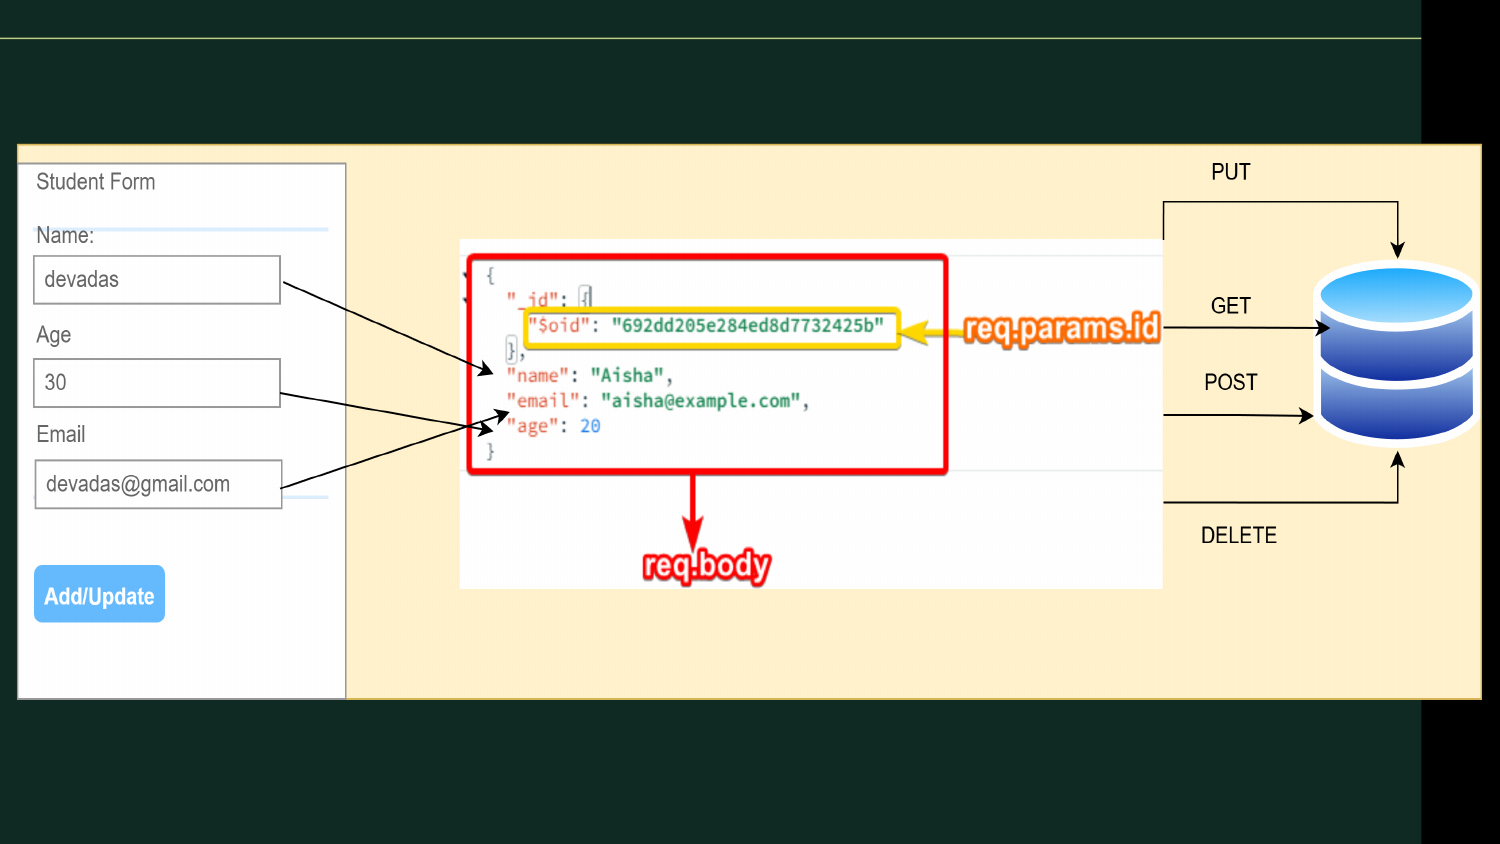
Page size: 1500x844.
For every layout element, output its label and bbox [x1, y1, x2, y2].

picture [0, 124, 1500, 720]
